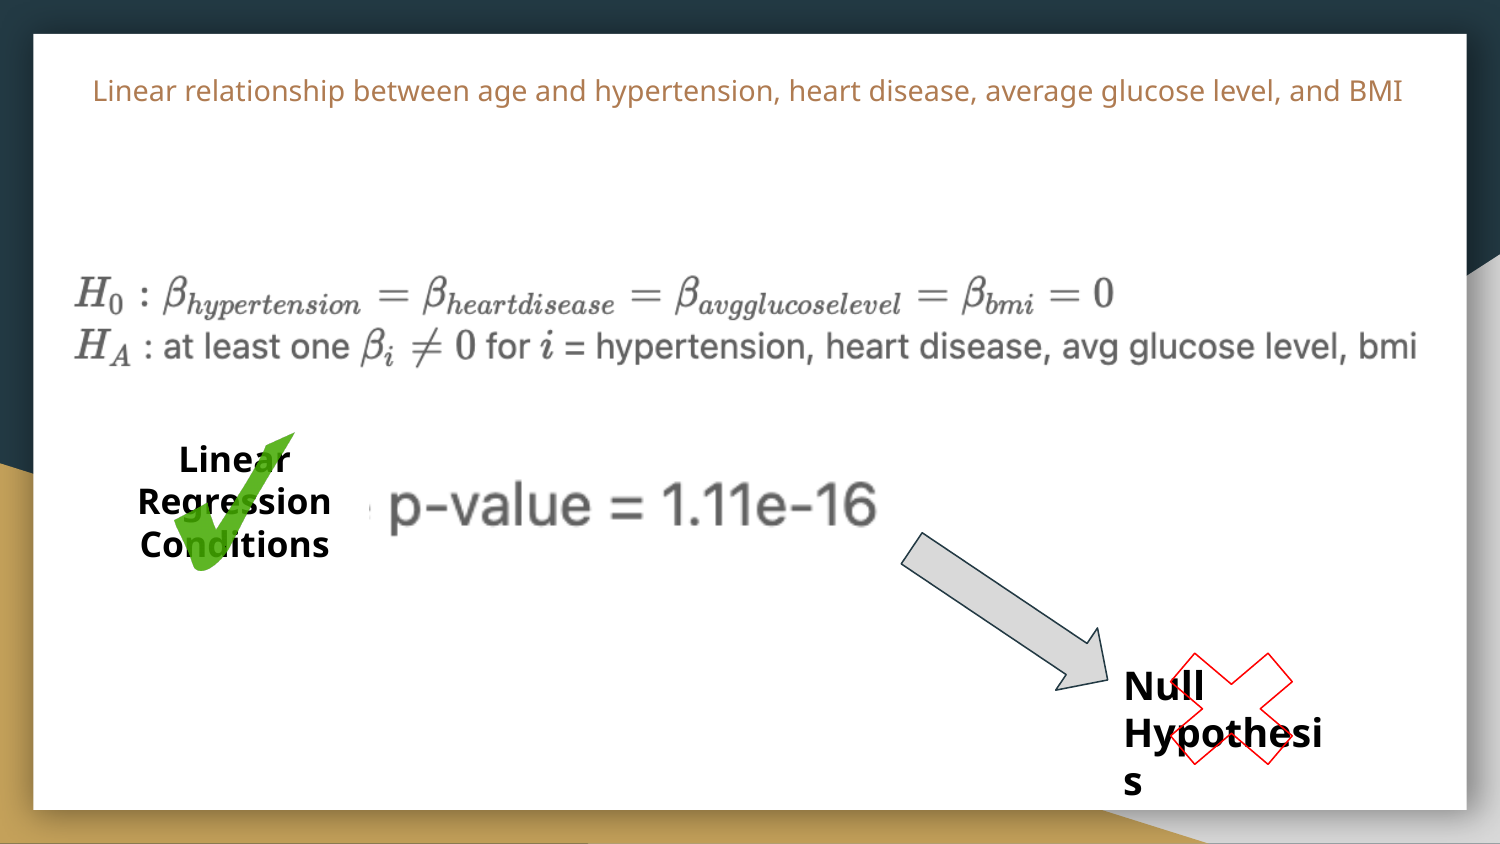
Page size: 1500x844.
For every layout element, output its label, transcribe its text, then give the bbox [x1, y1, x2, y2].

picture [66, 252, 1434, 386]
picture [369, 451, 894, 552]
title Linear relationship between age and hypertension, heart disease, average glucose level, and BMI [77, 57, 1423, 146]
text_box [901, 532, 1108, 691]
text_box Null Hypothesis [1108, 645, 1355, 819]
text_box [1170, 653, 1293, 765]
text_box Linear Regression Conditions [99, 421, 370, 580]
picture [174, 432, 295, 571]
